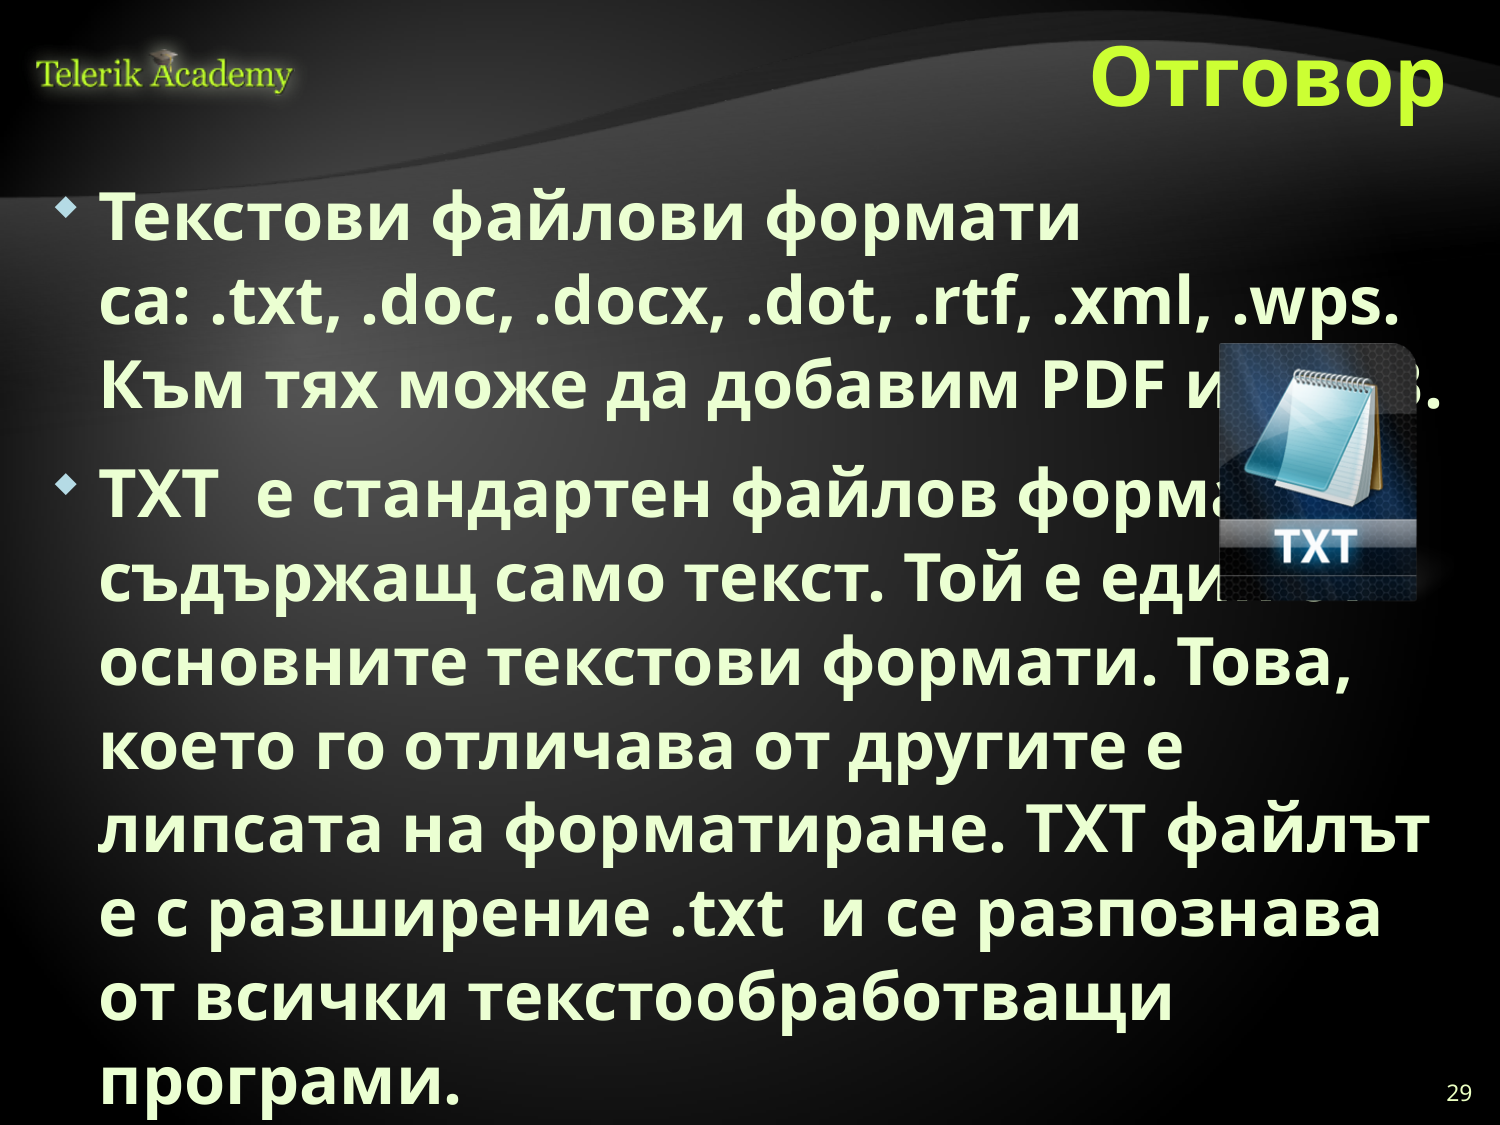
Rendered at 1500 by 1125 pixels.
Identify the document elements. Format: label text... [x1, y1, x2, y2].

picture [0, 0, 1500, 1125]
list Текстови файлови формати са: .txt, .doc, .docx, .dot, .rtf, .xml, .wps. Към тях може да добавим PDF и EPUB. TXT е стандартен файлов формат, съдържащ само текст. Той е един от основните текстови формати. Това, което го отличава от другите е липсата на форматиране. TXT файлът е с разширение .txt и се разпознава от всички текстообработващи програми. [37, 162, 1463, 1088]
title Отговор [300, 12, 1463, 150]
slide_number 29 [1412, 1074, 1488, 1113]
